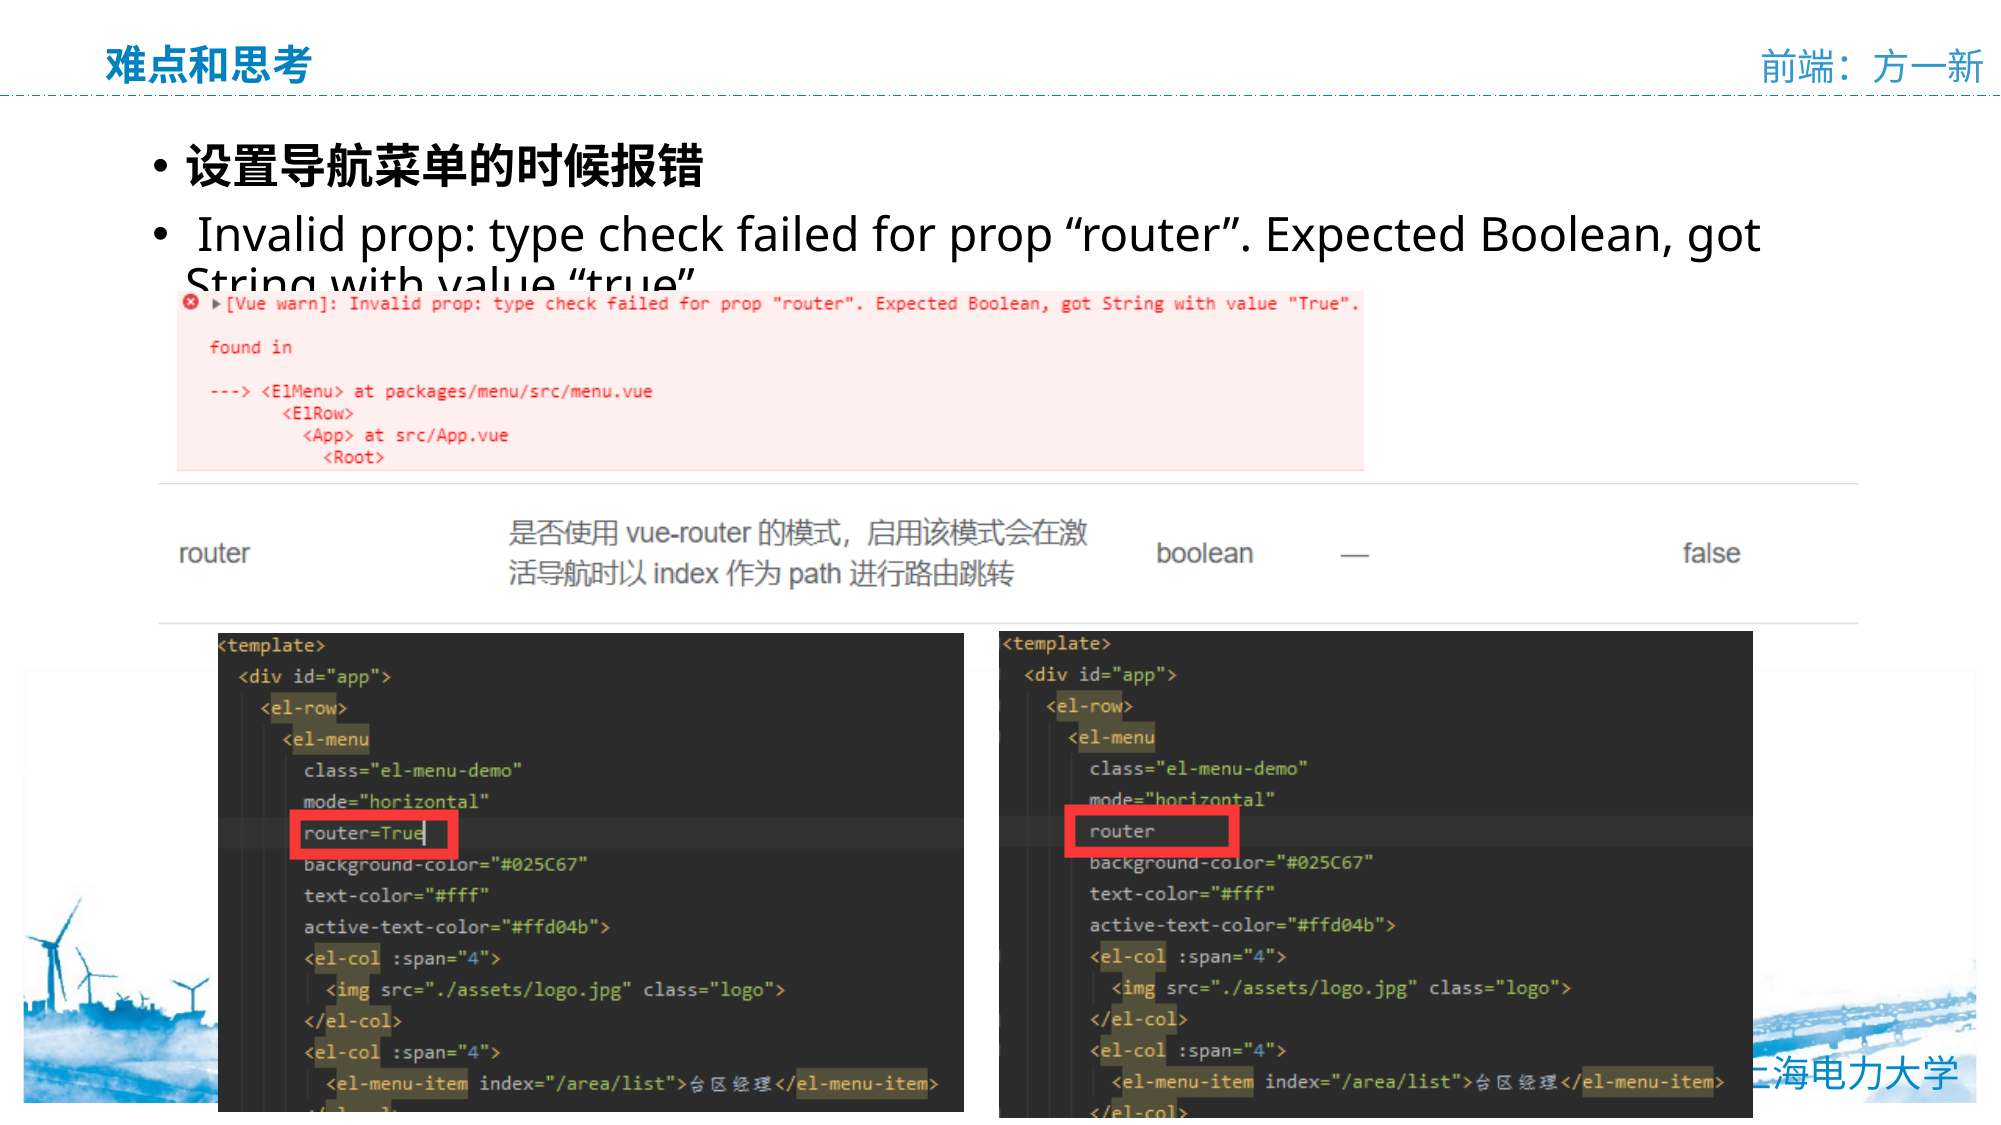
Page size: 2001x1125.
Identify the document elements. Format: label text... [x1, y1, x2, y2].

title 难点和思考 [90, 22, 635, 112]
picture [23, 483, 1977, 1118]
list 设置导航菜单的时候报错 Invalid prop: type check failed for prop “router”. Expected Boolean, got String with value “true”. [137, 135, 1878, 320]
picture [177, 291, 1364, 476]
text_box 前端：方一新 [1549, 35, 2000, 95]
